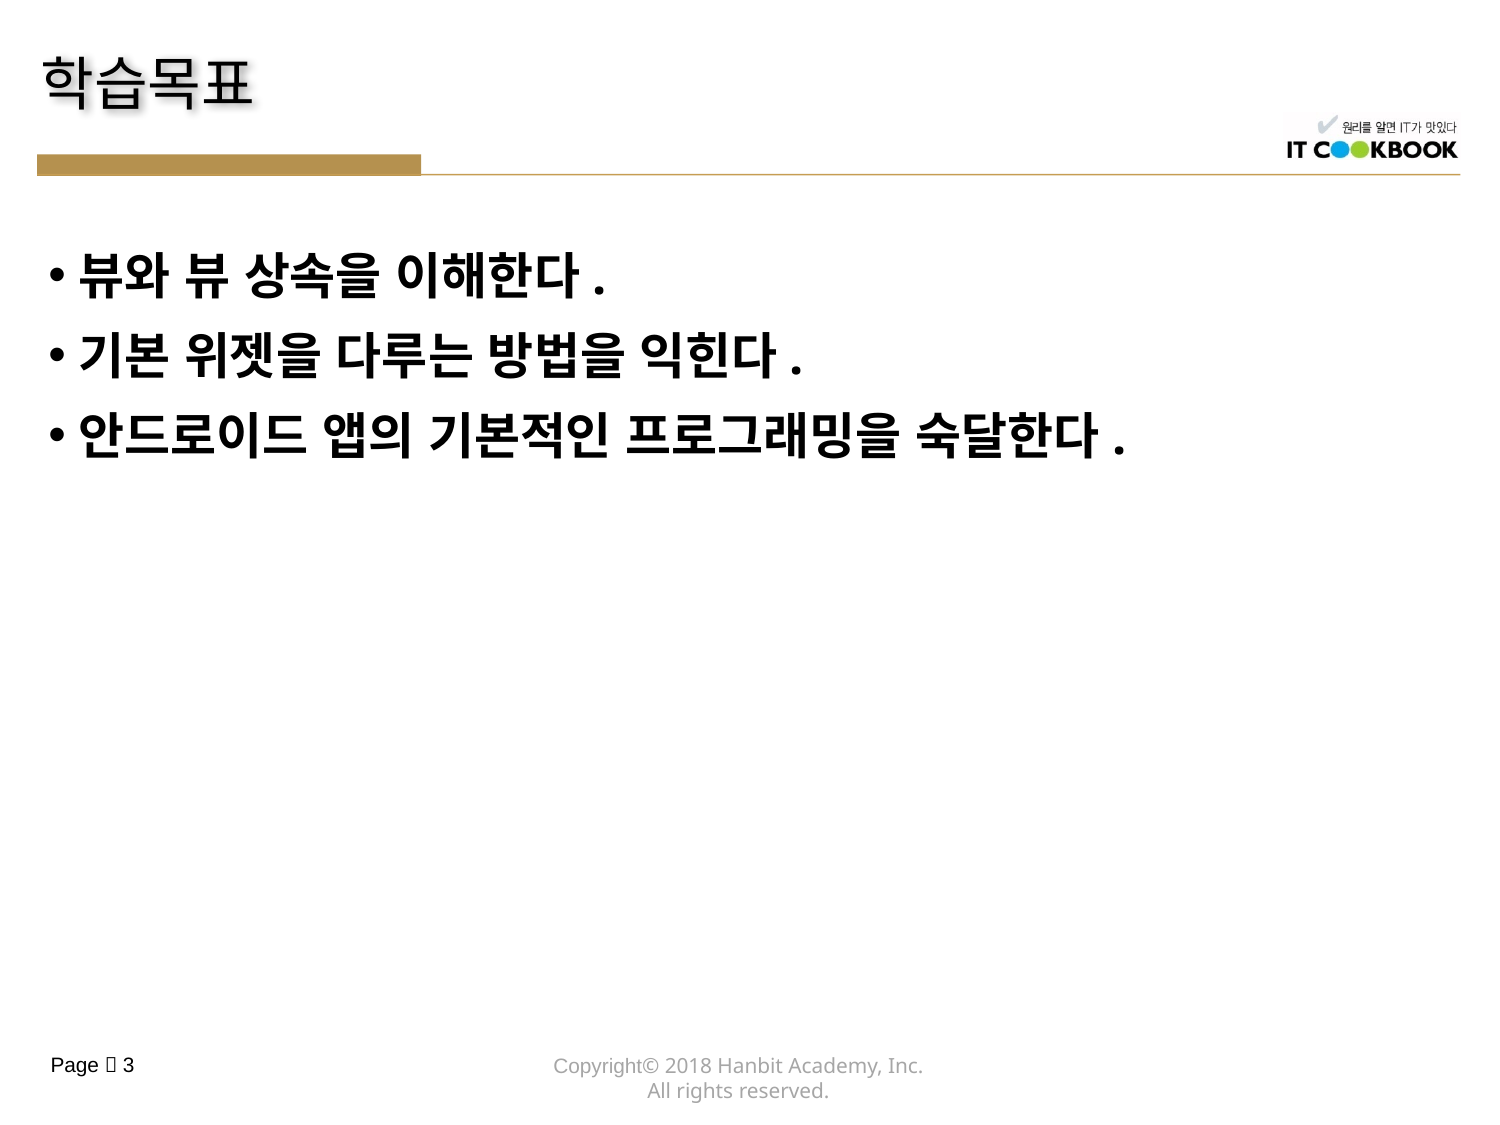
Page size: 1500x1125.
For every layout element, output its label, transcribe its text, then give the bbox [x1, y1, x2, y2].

picture [1283, 112, 1461, 160]
list 뷰와 뷰 상속을 이해한다. 기본 위젯을 다루는 방법을 익힌다. 안드로이드 앱의 기본적인 프로그래밍을 숙달한다. [48, 243, 1448, 952]
